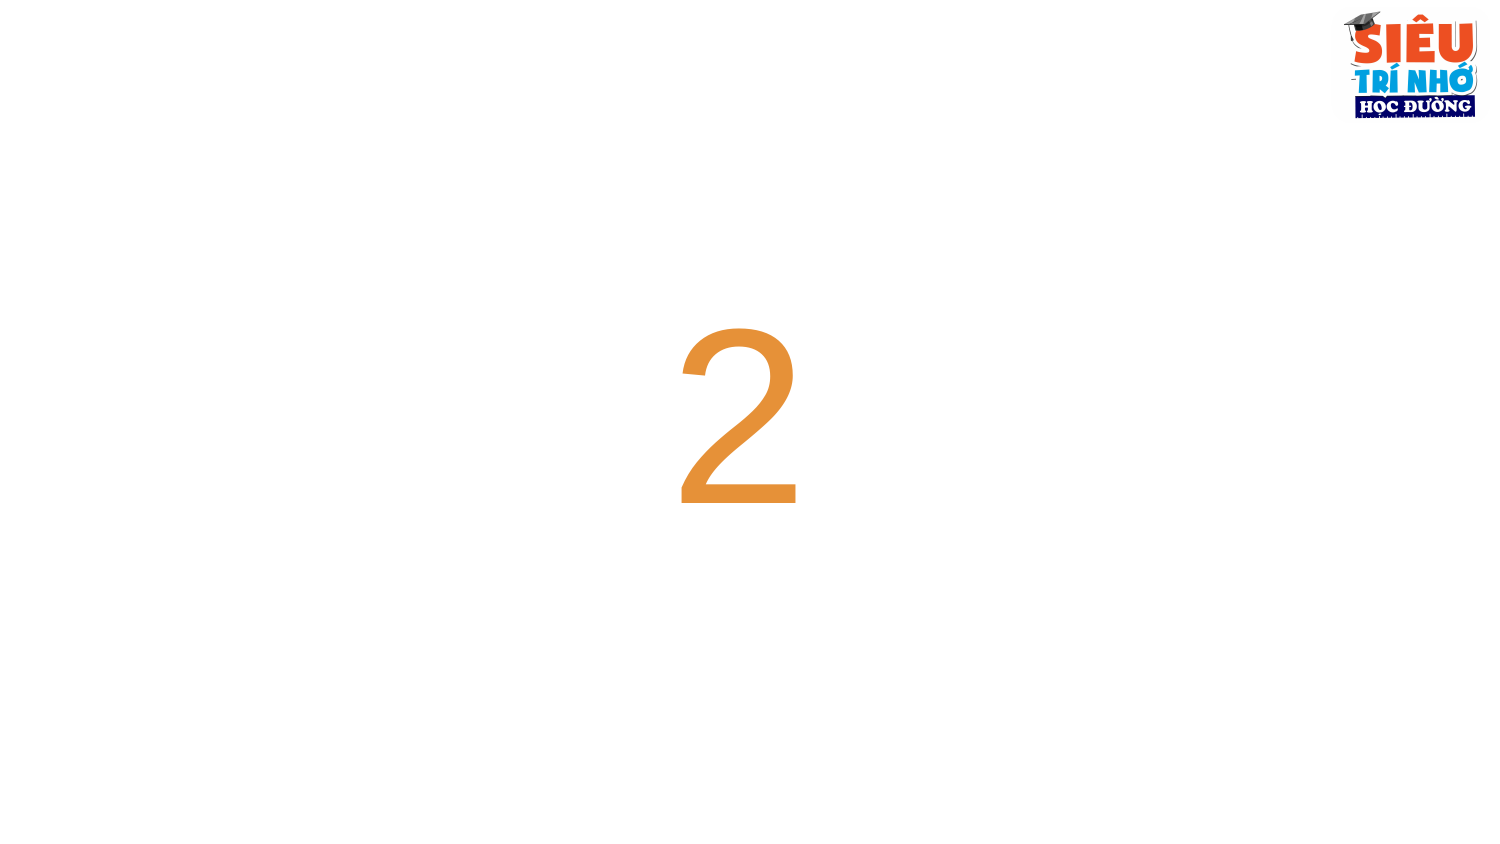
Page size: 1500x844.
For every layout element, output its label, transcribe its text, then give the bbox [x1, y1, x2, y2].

picture [1331, 7, 1490, 123]
text_box 2 [654, 312, 846, 495]
